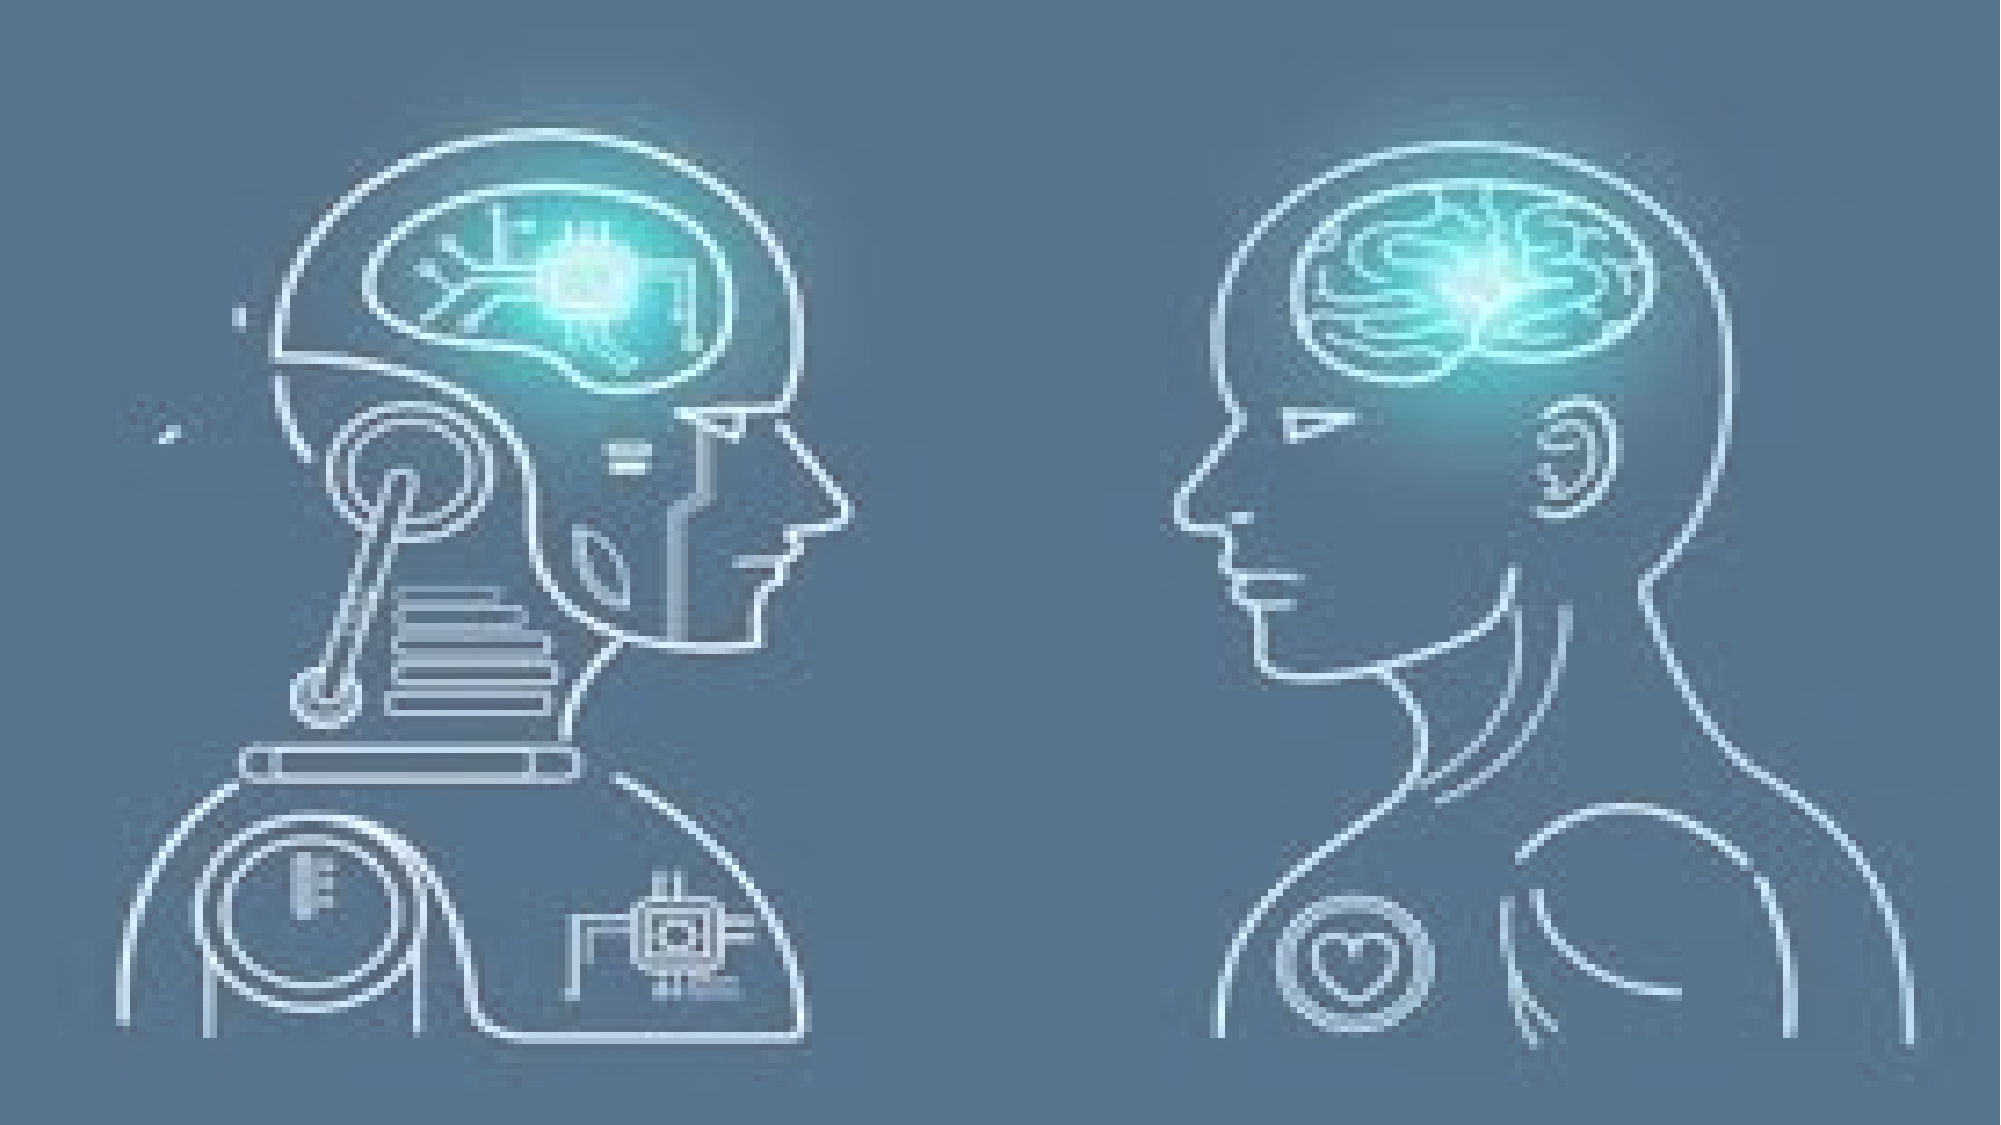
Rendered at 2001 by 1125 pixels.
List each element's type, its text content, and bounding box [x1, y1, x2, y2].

text_box PRÓXIMOS PASOS [0, 0, 2000, 1125]
